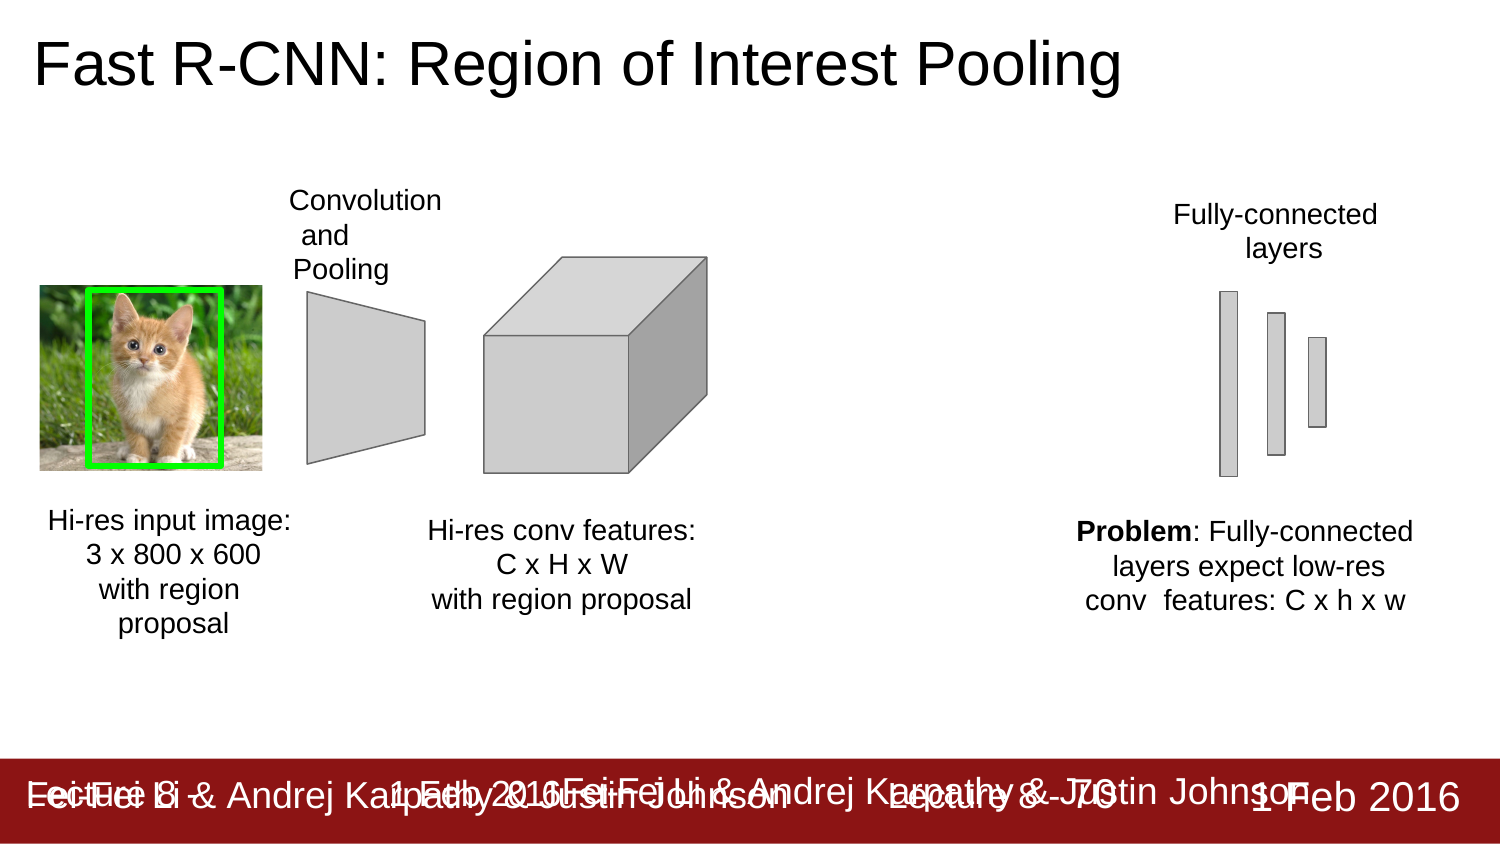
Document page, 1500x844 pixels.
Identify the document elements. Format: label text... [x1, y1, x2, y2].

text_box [1266, 312, 1286, 457]
text_box Lecture 8 - 1 Feb 2016Fei-Fei Li & Andrej Karpathy & Justin Johnson [1149, 773, 1248, 817]
text_box Hi-res conv features: C x H x W with region proposal [425, 509, 699, 616]
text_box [306, 290, 426, 466]
slide_number Lecture 8 - 70 [885, 771, 1149, 844]
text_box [1219, 290, 1239, 478]
text_box Convolution and Pooling [286, 178, 449, 286]
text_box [1307, 336, 1327, 429]
text_box Problem: Fully-connected layers expect low-res conv features: C x h x w [1070, 509, 1419, 617]
text_box Fully-connected layers [1171, 192, 1381, 265]
footer 1 Feb 2016 [1248, 771, 1463, 844]
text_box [482, 256, 708, 475]
text_box Hi-res input image: 3 x 800 x 600 with region proposal [44, 498, 294, 640]
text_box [39, 285, 263, 471]
text_box Lecture 8 - 1 Feb 2016Fei-Fei Li & Andrej Karpathy & Justin Johnson [794, 773, 885, 817]
slide_number Fei-Fei Li & Andrej Karpathy & Justin Johnson [23, 772, 794, 844]
title Fast R-CNN: Region of Interest Pooling [31, 20, 1128, 164]
